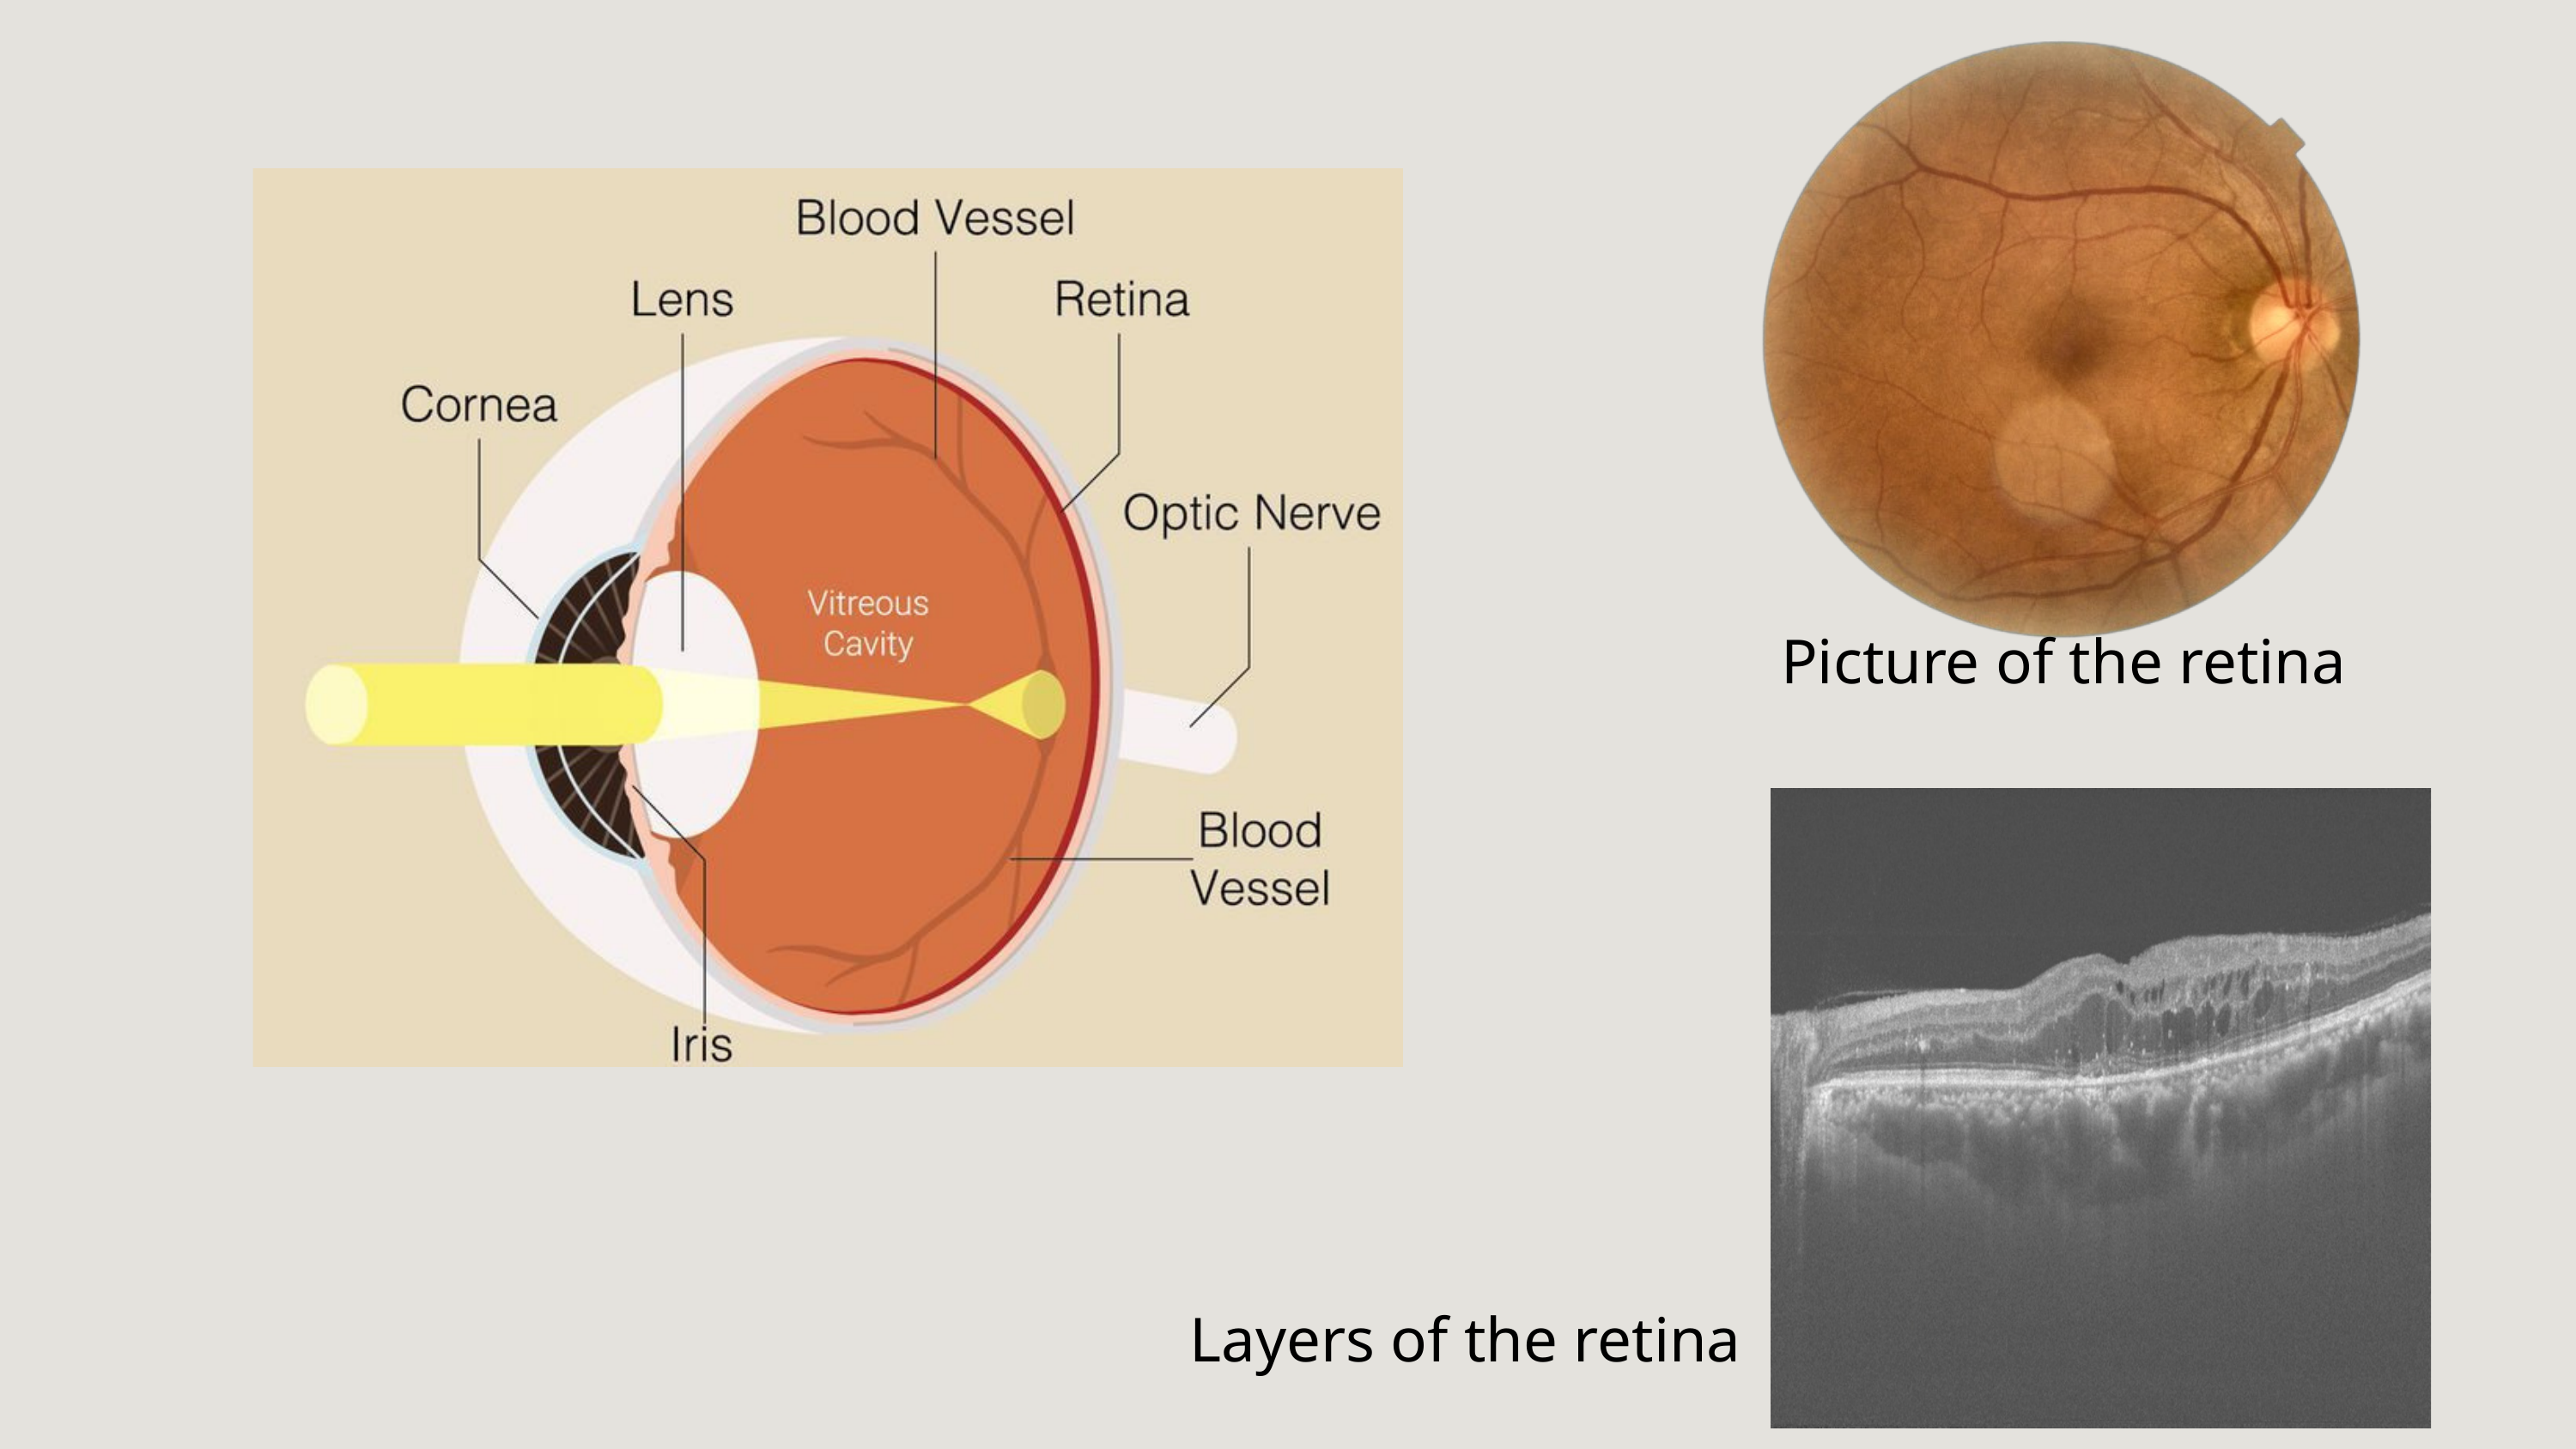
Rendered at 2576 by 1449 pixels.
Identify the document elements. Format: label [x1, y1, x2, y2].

text_box [1749, 24, 2379, 691]
text_box [252, 168, 1403, 1067]
text_box [1182, 788, 2432, 1428]
